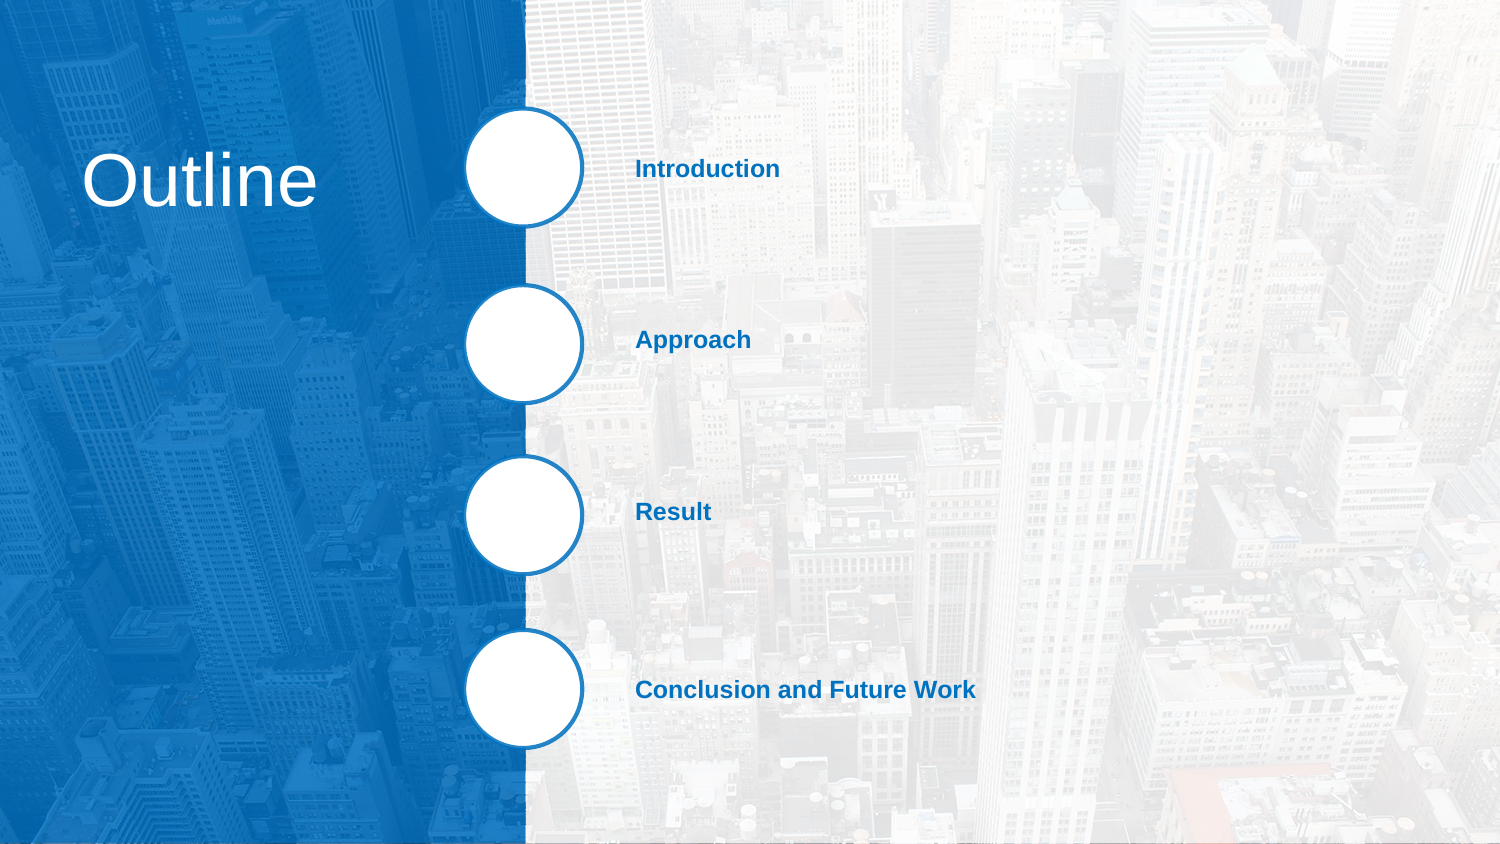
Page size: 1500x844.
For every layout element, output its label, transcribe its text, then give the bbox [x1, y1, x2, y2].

text_box [464, 456, 583, 575]
text_box [464, 108, 583, 227]
text_box [464, 285, 583, 404]
text_box Approach [620, 315, 1329, 362]
text_box Outline [66, 82, 454, 271]
text_box Conclusion and Future Work [620, 666, 1329, 712]
text_box [464, 629, 583, 749]
text_box Introduction [620, 144, 1329, 191]
text_box Result [620, 487, 1329, 534]
